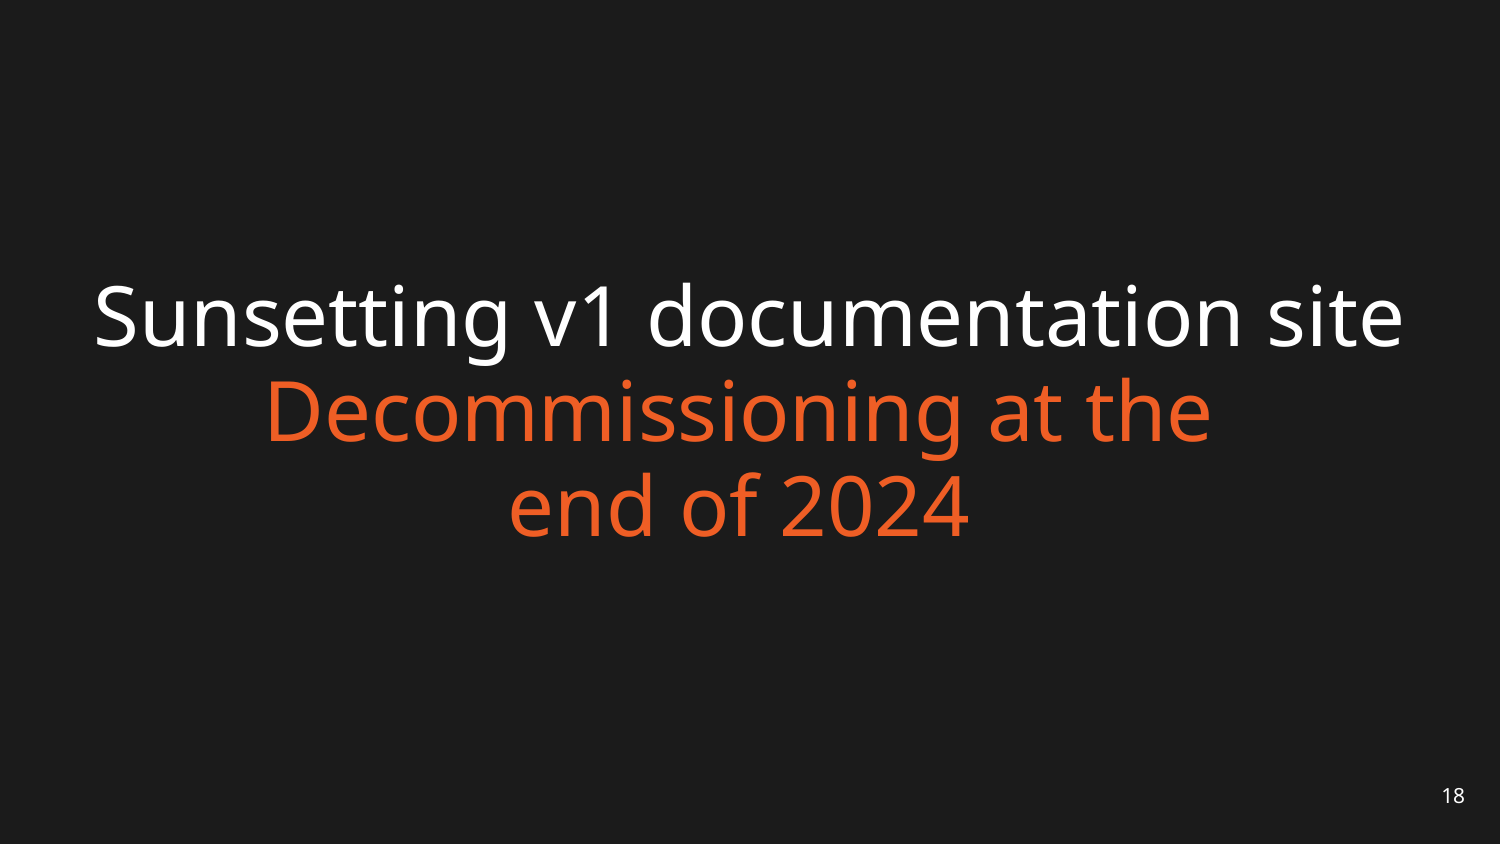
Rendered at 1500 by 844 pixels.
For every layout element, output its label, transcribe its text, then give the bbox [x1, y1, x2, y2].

title Sunsetting v1 documentation site Decommissioning at the end of 2024 [51, 72, 1449, 753]
slide_number 18 [1389, 764, 1480, 830]
